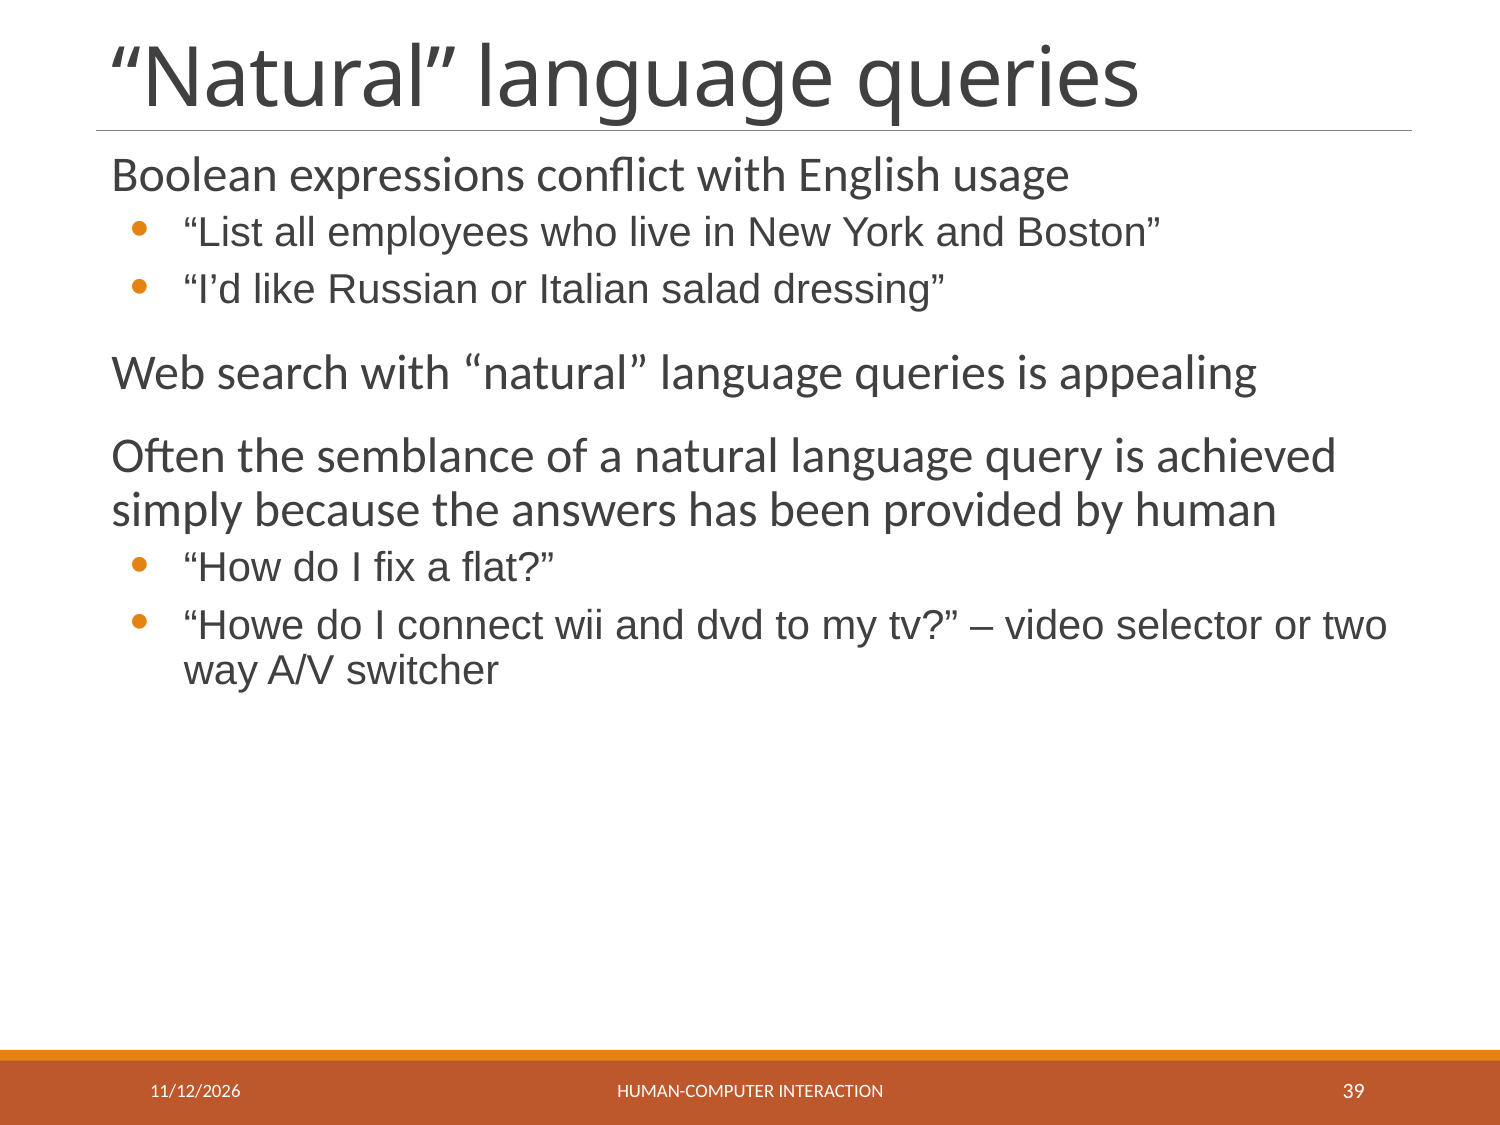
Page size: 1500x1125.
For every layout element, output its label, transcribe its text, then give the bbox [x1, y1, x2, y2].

title “Natural” language queries [96, 19, 1413, 131]
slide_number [135, 1059, 440, 1120]
list Boolean expressions conflict with English usage “List all employees who live in New York and Boston” “I’d like Russian or Italian salad dressing” Web search with “natural” language queries is appealing Often the semblance of a natural language query is achieved simply because the answers has been provided by human “How do I fix a flat?” “Howe do I connect wii and dvd to my tv?” – video selector or two way A/V switcher [96, 140, 1413, 1034]
footer Human-computer interaction [453, 1059, 1047, 1120]
slide_number 39 [1218, 1059, 1380, 1120]
